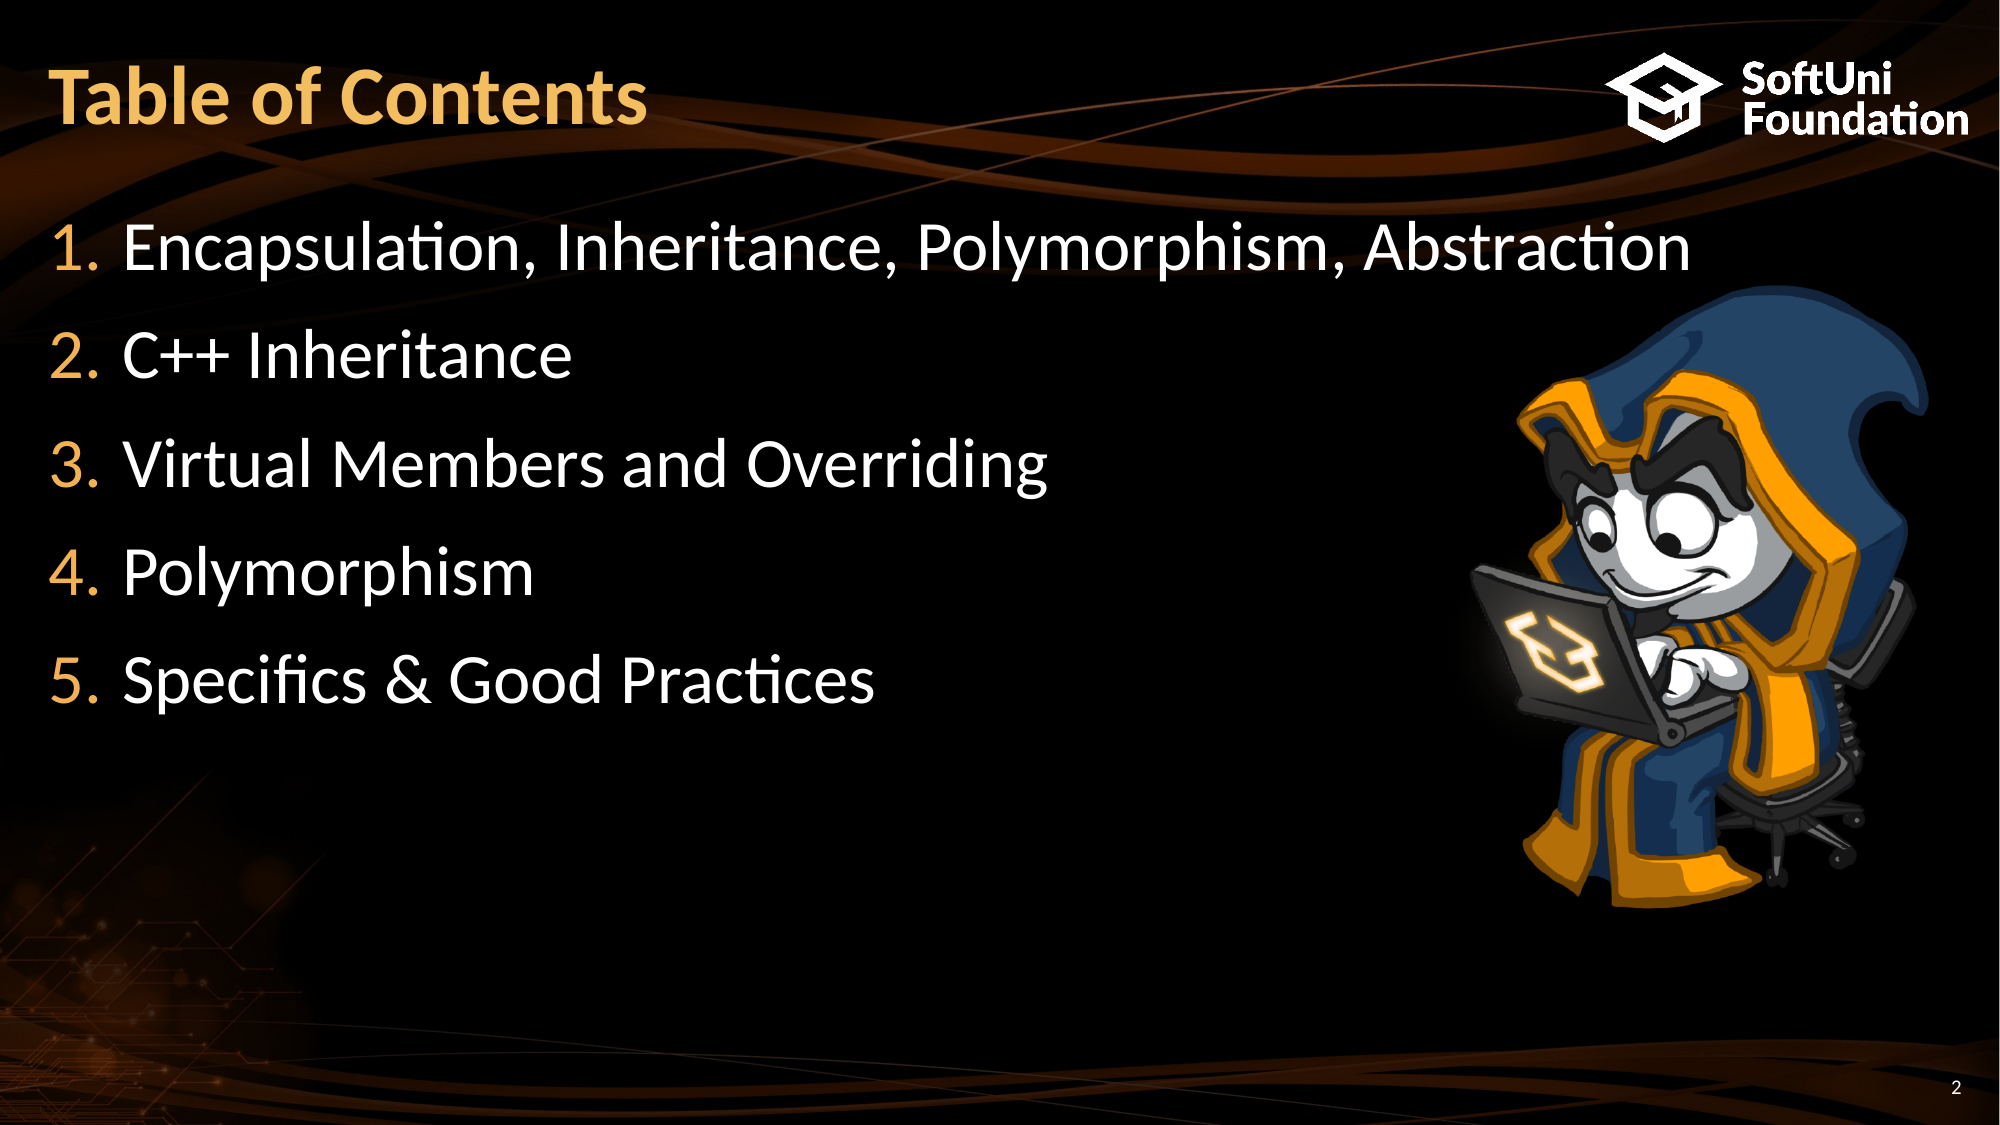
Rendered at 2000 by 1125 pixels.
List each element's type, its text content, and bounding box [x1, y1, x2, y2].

title Table of Contents [30, 6, 1602, 189]
slide_number 2 [1897, 1070, 1968, 1103]
picture [0, 0, 2000, 1125]
list Encapsulation, Inheritance, Polymorphism, Abstraction C++ Inheritance Virtual Members and Overriding Polymorphism Specifics & Good Practices [31, 195, 1968, 1103]
